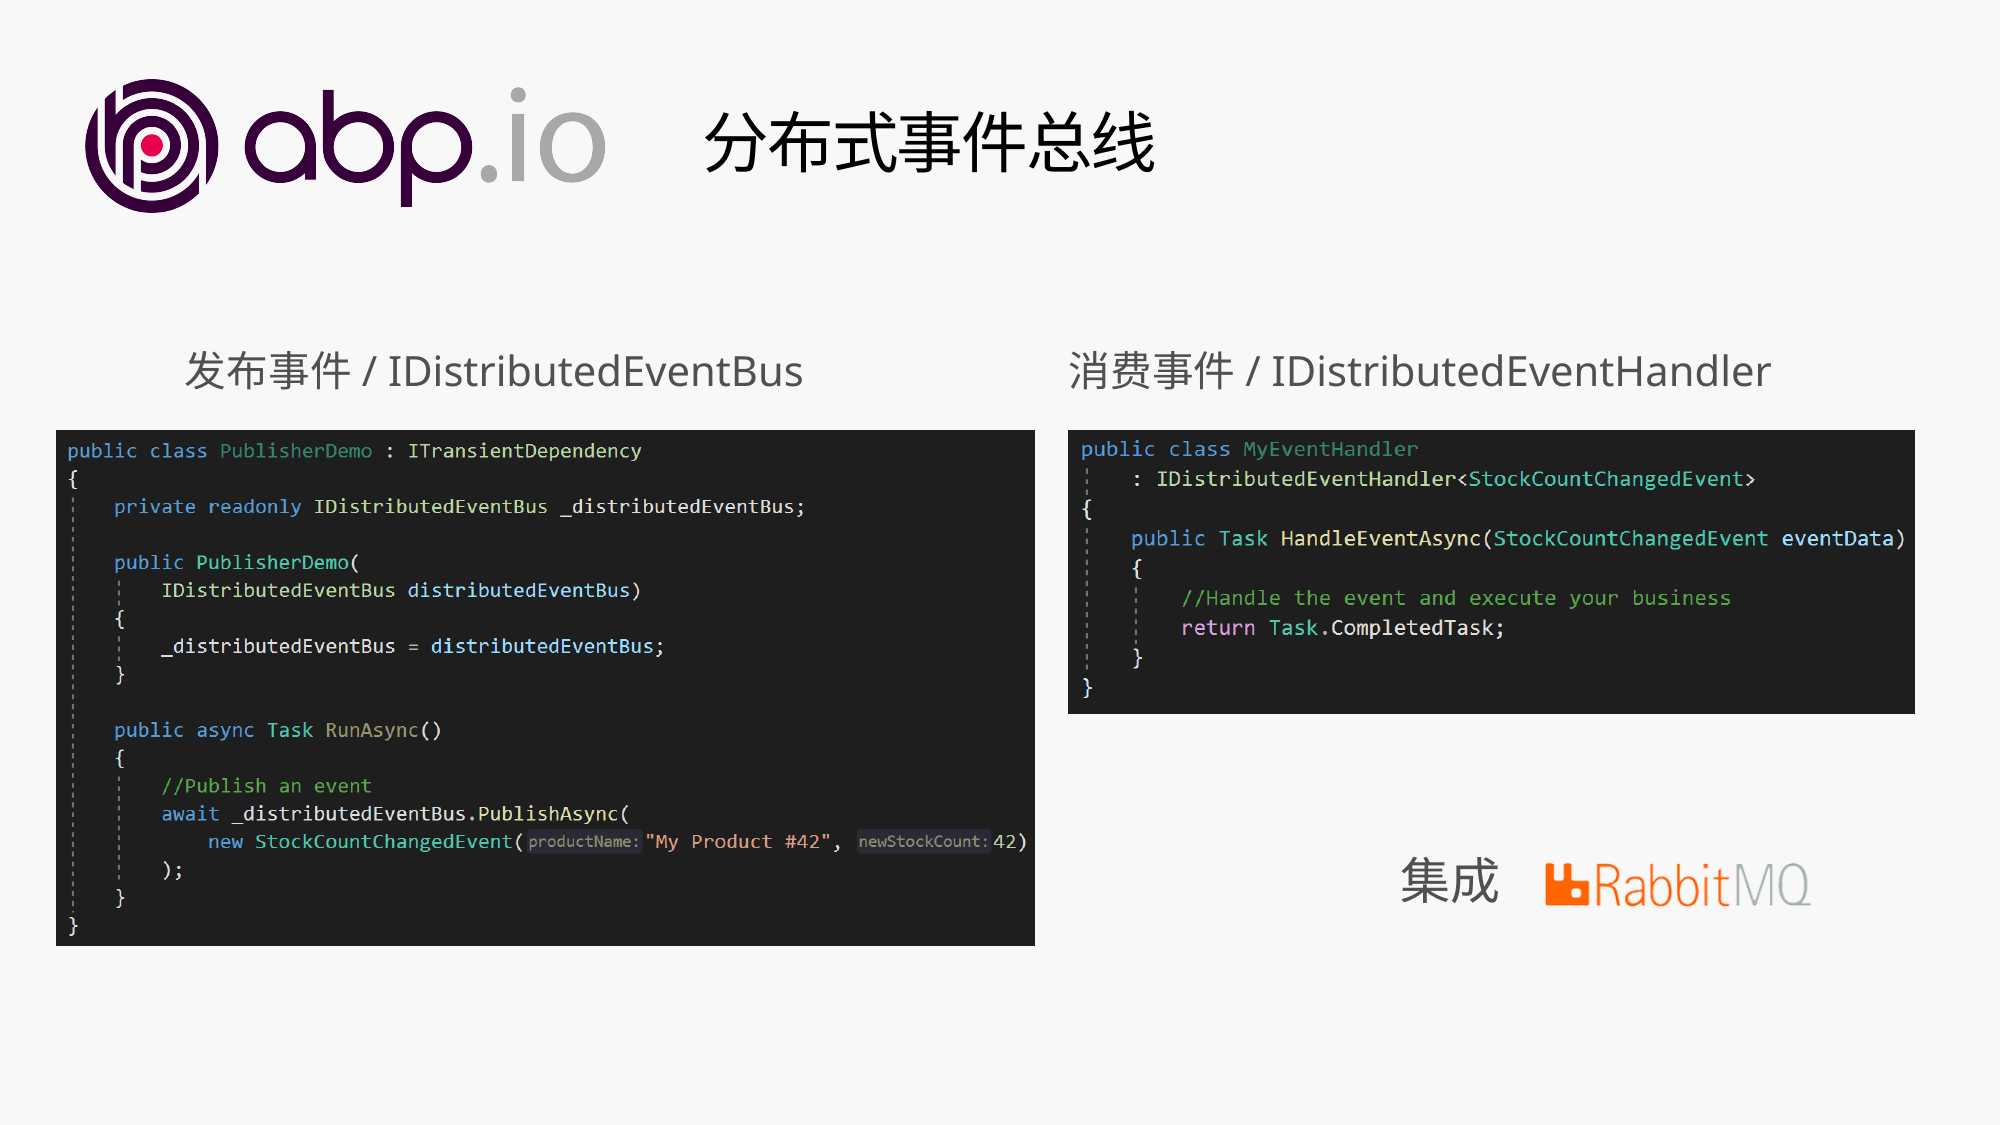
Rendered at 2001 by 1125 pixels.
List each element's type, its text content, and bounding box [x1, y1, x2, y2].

text_box 消费事件/ IDistributedEventHandler [1038, 327, 1803, 418]
title 分布式事件总线 [678, 59, 1915, 232]
text_box 发布事件/ IDistributedEventBus [154, 327, 835, 418]
text_box 集成 [1370, 832, 1531, 934]
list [85, 79, 607, 213]
picture [1068, 430, 1915, 715]
picture [56, 430, 1035, 947]
picture [1531, 736, 1825, 1031]
